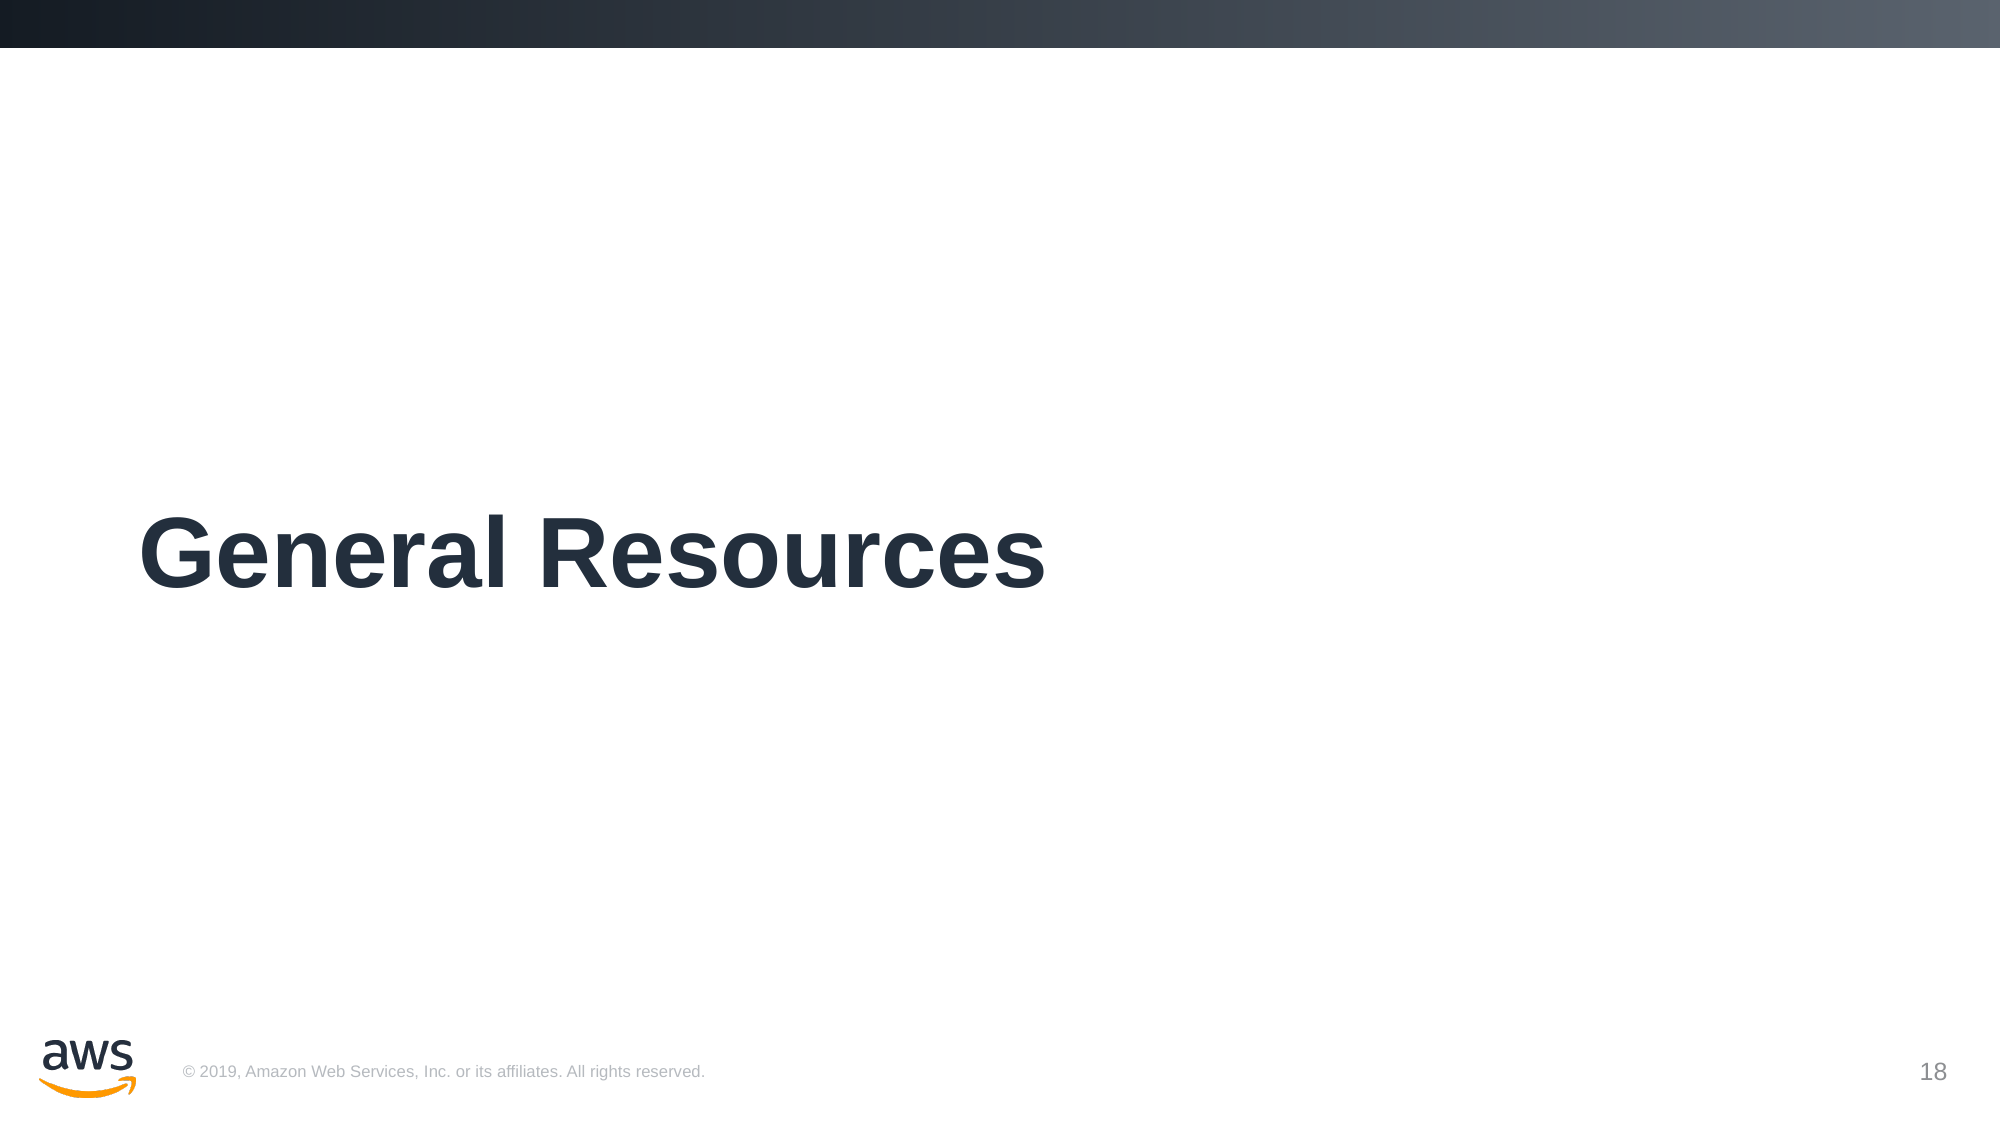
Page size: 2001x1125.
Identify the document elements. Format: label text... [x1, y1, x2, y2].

picture [39, 1040, 136, 1098]
title General Resources [123, 374, 1220, 736]
slide_number 18 [1512, 1040, 1963, 1101]
